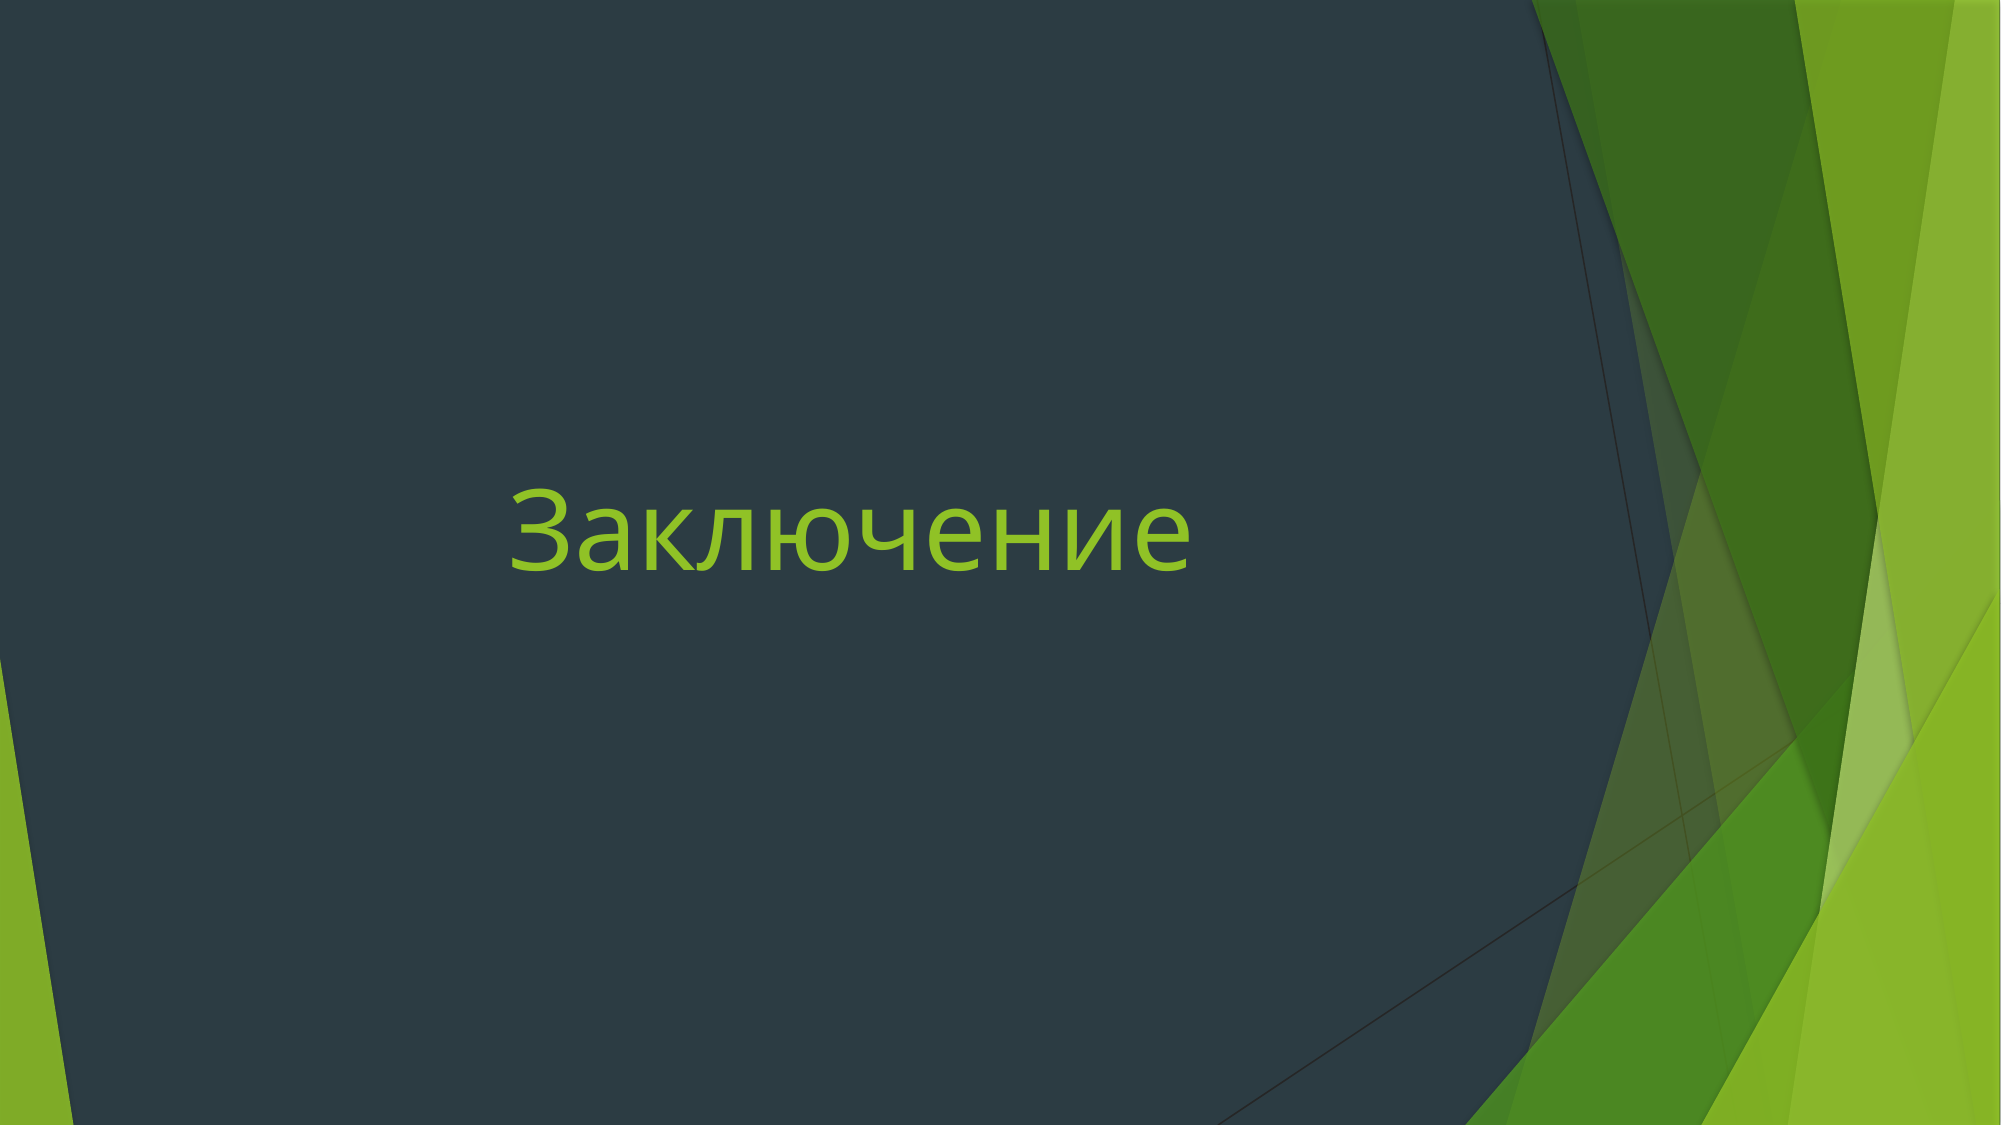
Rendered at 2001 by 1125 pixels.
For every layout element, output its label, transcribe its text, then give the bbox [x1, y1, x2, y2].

title Заключение [86, 450, 1617, 770]
